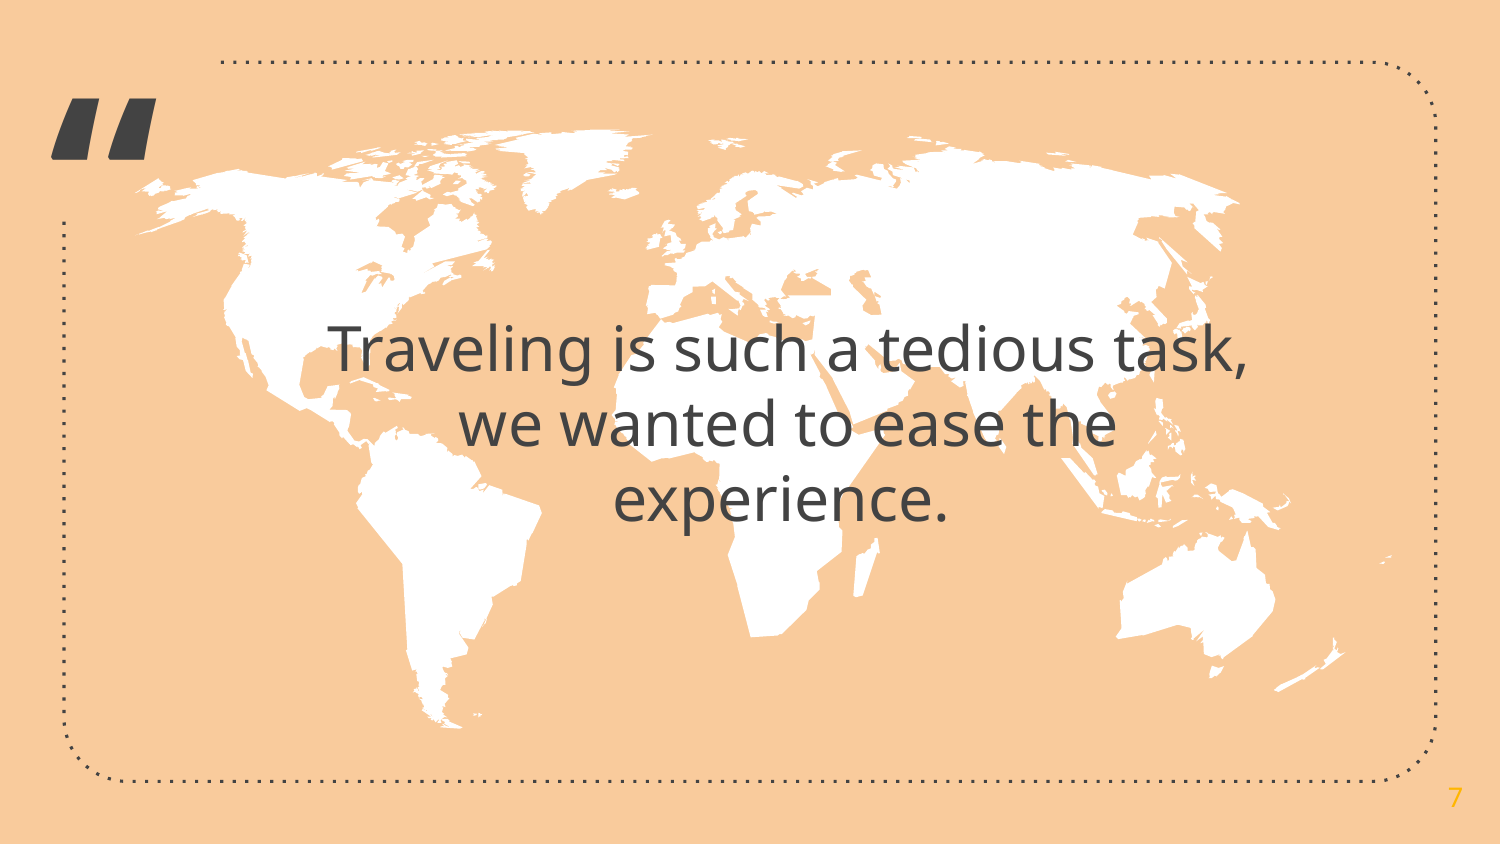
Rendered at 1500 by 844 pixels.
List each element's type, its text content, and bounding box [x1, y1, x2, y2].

text_box [1155, 490, 1172, 508]
text_box [1154, 518, 1172, 528]
list Traveling is such a tedious task, we wanted to ease the experience. [288, 354, 1291, 490]
text_box [718, 490, 847, 638]
text_box [1274, 637, 1346, 693]
text_box [1084, 490, 1155, 523]
text_box [635, 146, 1240, 354]
text_box [707, 137, 749, 150]
text_box [935, 140, 950, 146]
text_box [355, 490, 542, 729]
text_box [1208, 490, 1281, 531]
text_box [406, 150, 424, 156]
text_box [414, 140, 428, 146]
text_box [1172, 519, 1189, 528]
text_box [906, 135, 934, 143]
text_box [1191, 494, 1204, 500]
text_box [1272, 493, 1292, 511]
text_box [135, 158, 497, 404]
text_box [427, 129, 653, 215]
text_box [853, 537, 880, 598]
text_box [355, 147, 401, 158]
slide_number 7 [1411, 753, 1500, 844]
text_box [1115, 530, 1276, 660]
text_box [1208, 665, 1225, 679]
text_box [134, 178, 172, 197]
